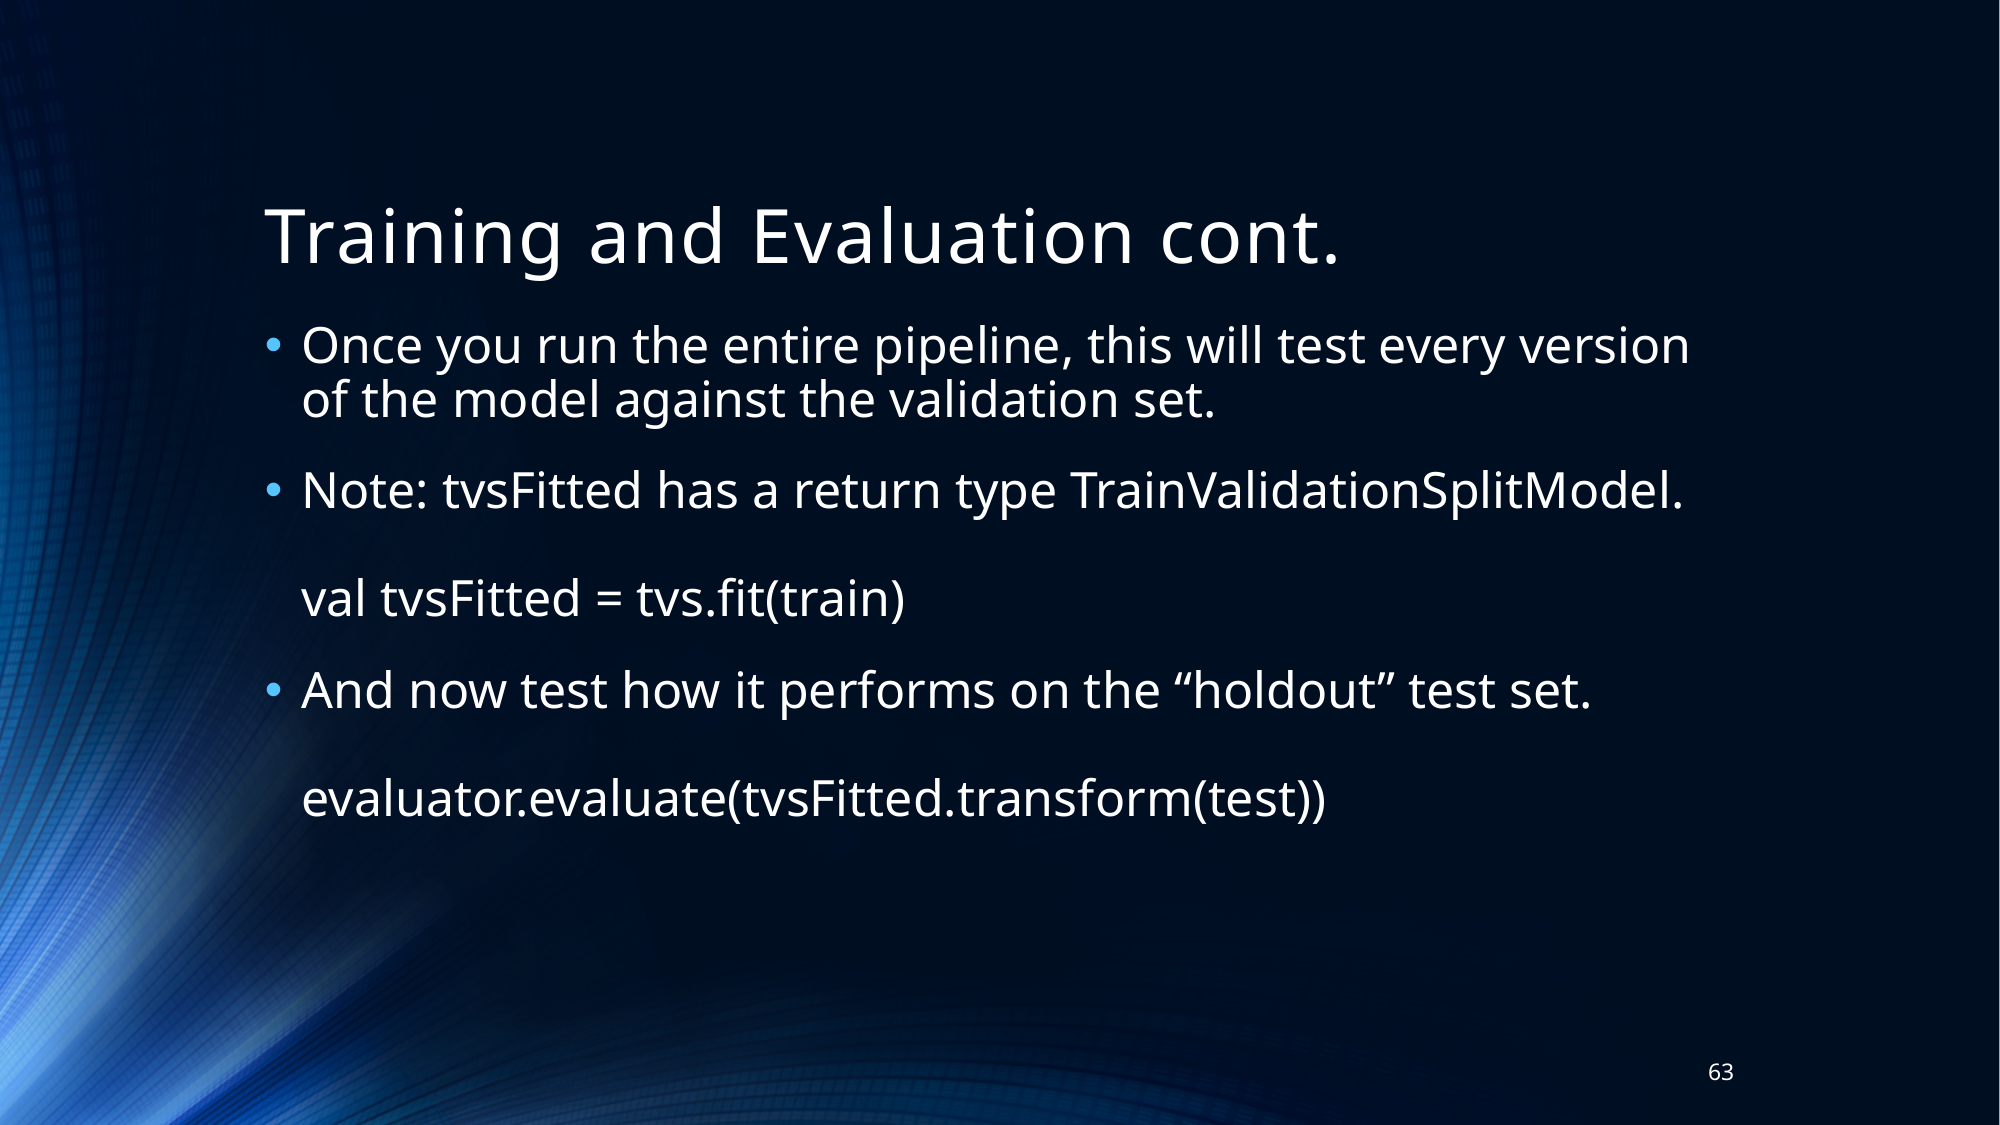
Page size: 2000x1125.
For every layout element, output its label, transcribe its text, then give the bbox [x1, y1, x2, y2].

list Once you run the entire pipeline, this will test every version of the model against the validation set. Note: tvsFitted has a return type TrainValidationSplitModel. val tvsFitted = tvs.fit(train) And now test how it performs on the “holdout” test set. evaluator.evaluate(tvsFitted.transform(test)) [249, 312, 1749, 988]
slide_number 63 [1612, 1050, 1750, 1096]
title Training and Evaluation cont. [249, 62, 1750, 288]
picture [0, 0, 2000, 1125]
